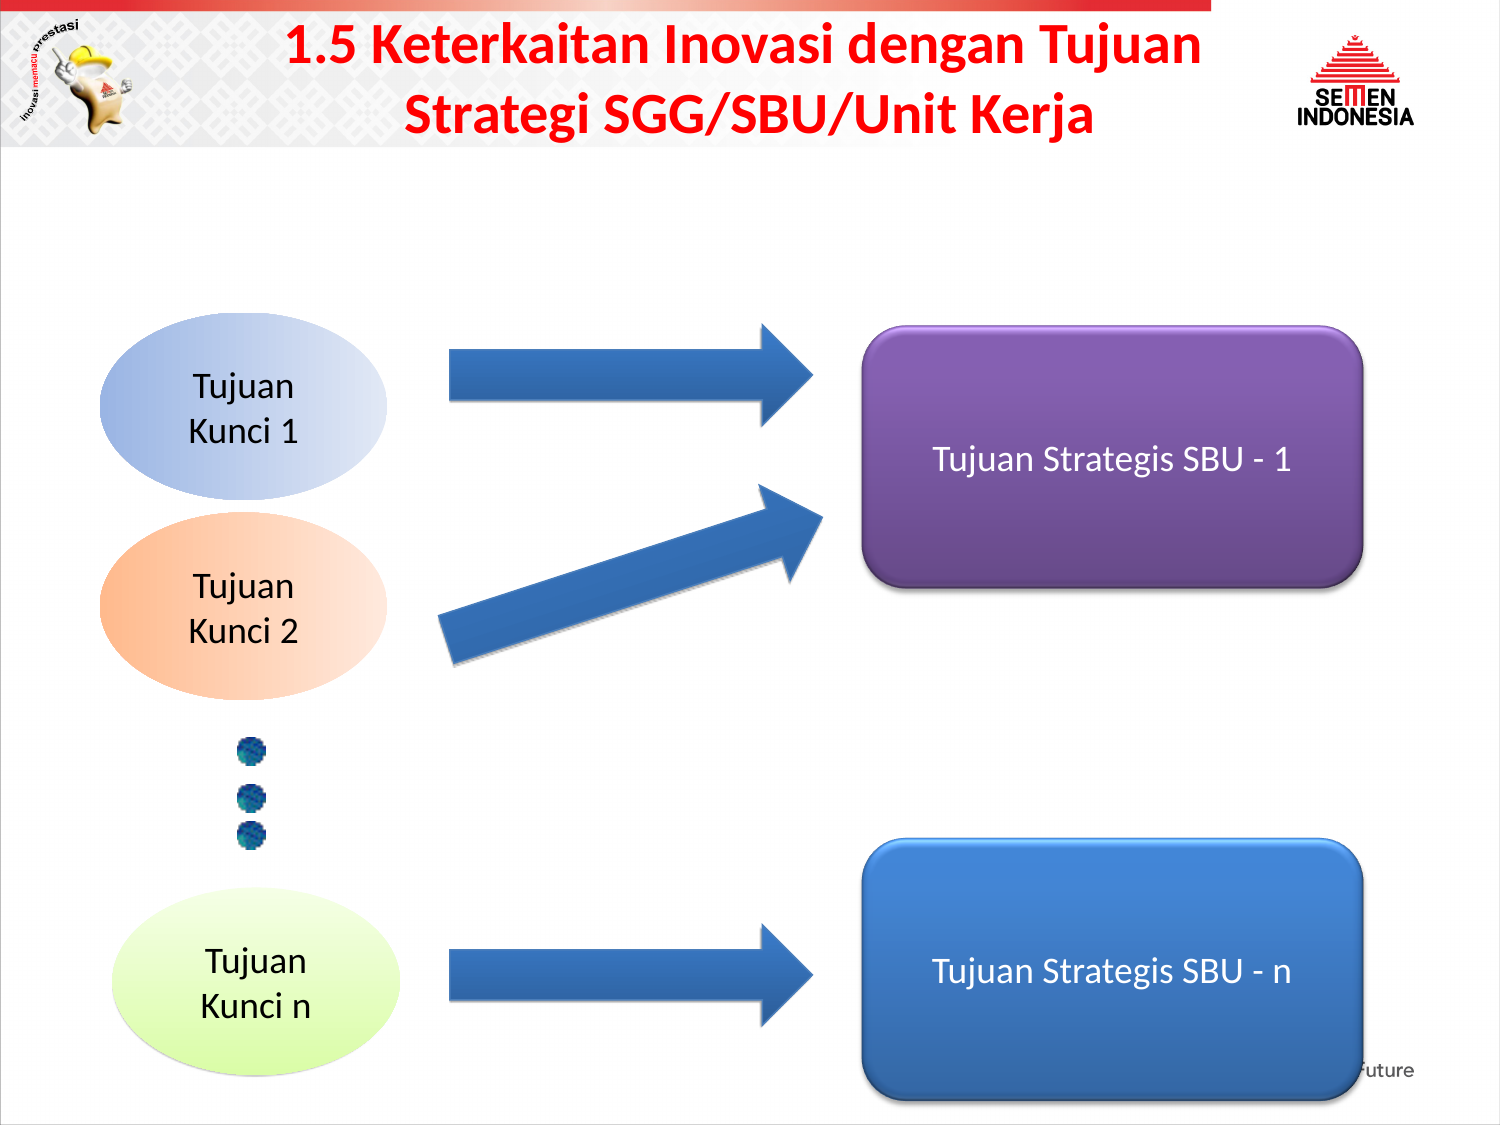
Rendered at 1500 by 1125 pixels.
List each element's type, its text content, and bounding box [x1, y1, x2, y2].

text_box Tujuan Kunci 2 [99, 512, 388, 700]
text_box [449, 924, 813, 1025]
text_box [853, 832, 1372, 1113]
text_box [449, 324, 813, 425]
text_box Tujuan Kunci 1 [99, 312, 388, 501]
text_box 1.5 Keterkaitan Inovasi dengan Tujuan Strategi SGG/SBU/Unit Kerja [74, 1, 1425, 150]
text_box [853, 319, 1372, 601]
text_box Tujuan Kunci n [112, 887, 400, 1075]
picture [0, 0, 1500, 1125]
text_box [438, 485, 823, 664]
